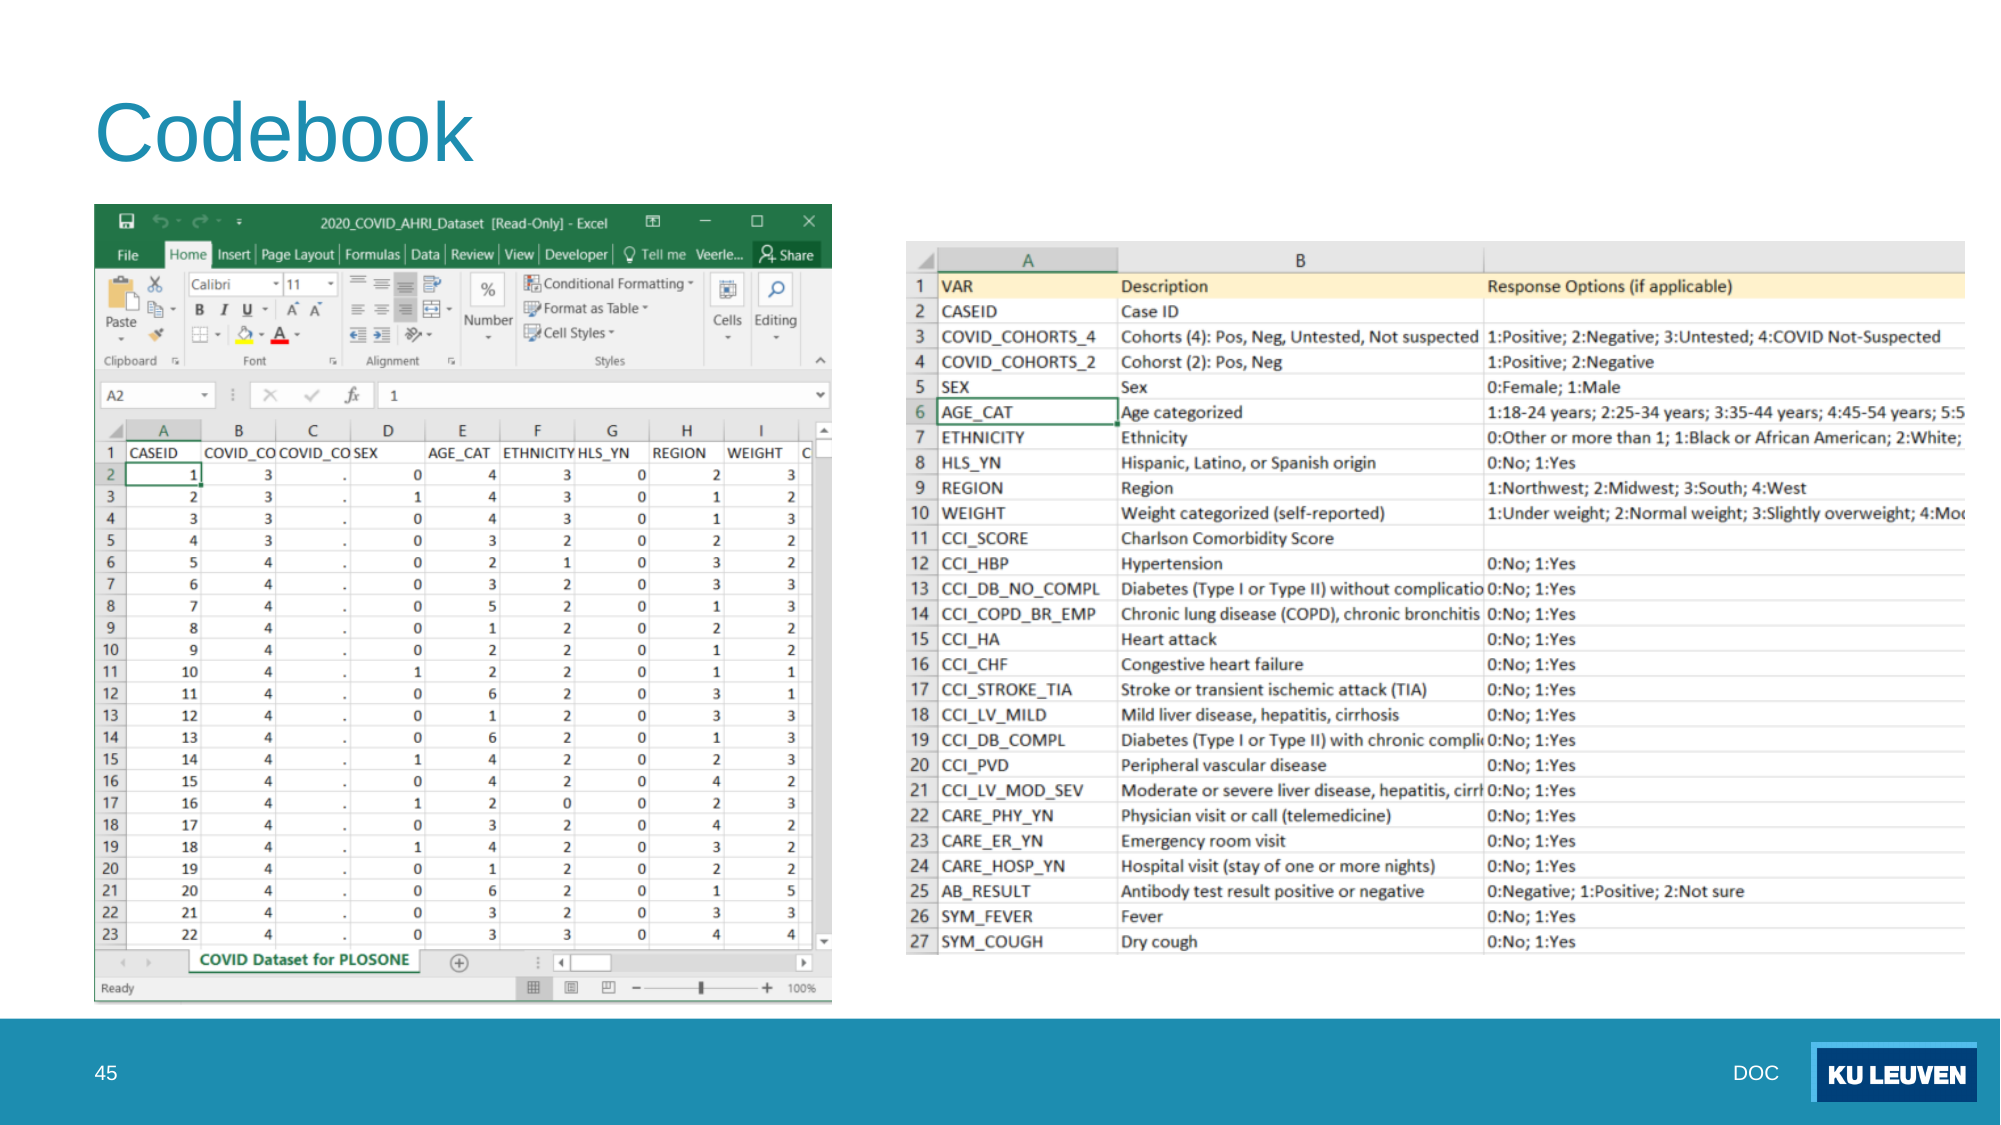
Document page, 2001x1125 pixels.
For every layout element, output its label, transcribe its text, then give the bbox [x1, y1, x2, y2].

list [94, 204, 832, 1005]
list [906, 241, 1965, 956]
footer DOC [989, 1018, 1809, 1125]
slide_number 45 [94, 1018, 201, 1125]
title Codebook [94, 33, 1906, 223]
picture [1811, 1042, 1977, 1102]
